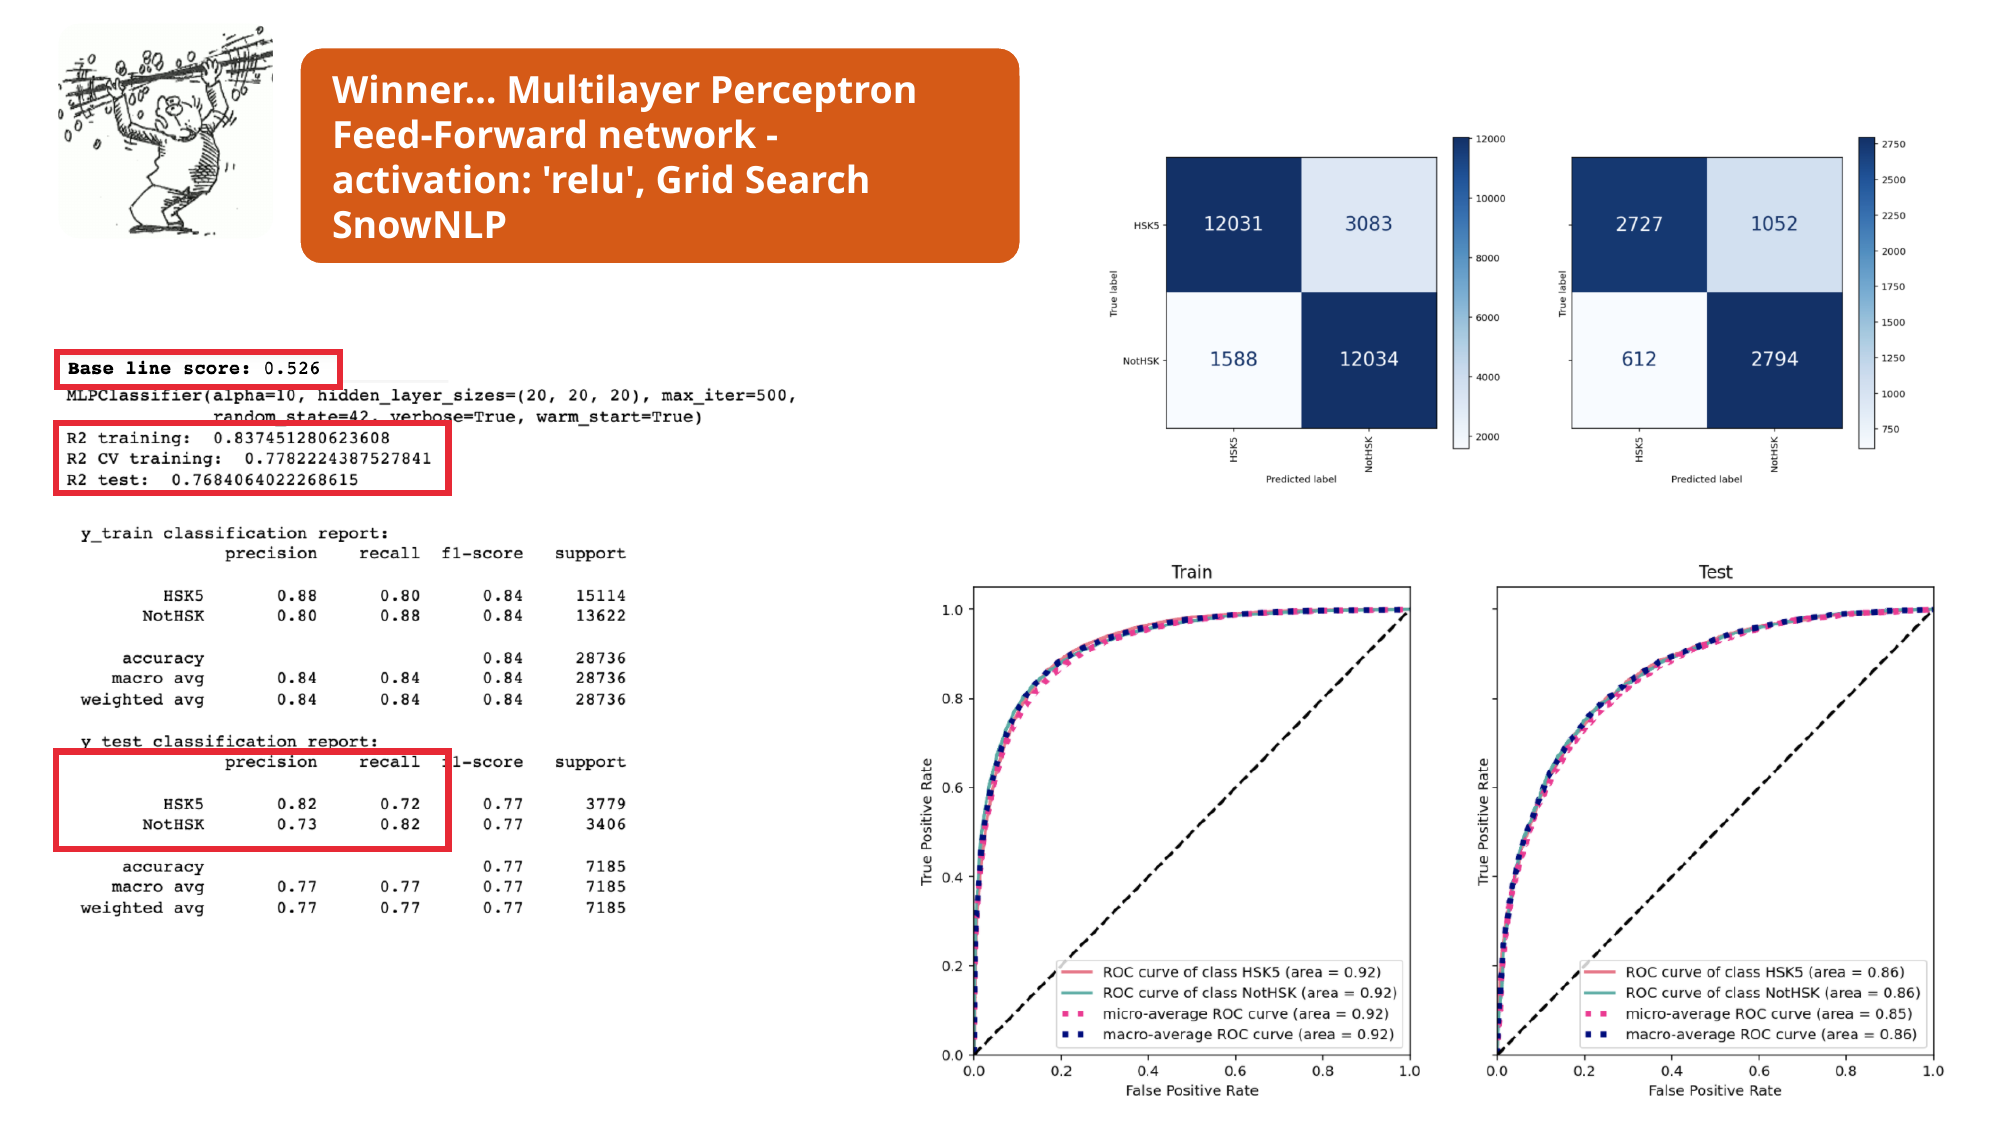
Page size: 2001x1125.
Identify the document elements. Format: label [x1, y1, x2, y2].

text_box [56, 21, 276, 241]
picture [893, 547, 1972, 1115]
picture [57, 353, 841, 920]
picture [1078, 119, 1943, 516]
text_box [299, 47, 1021, 265]
